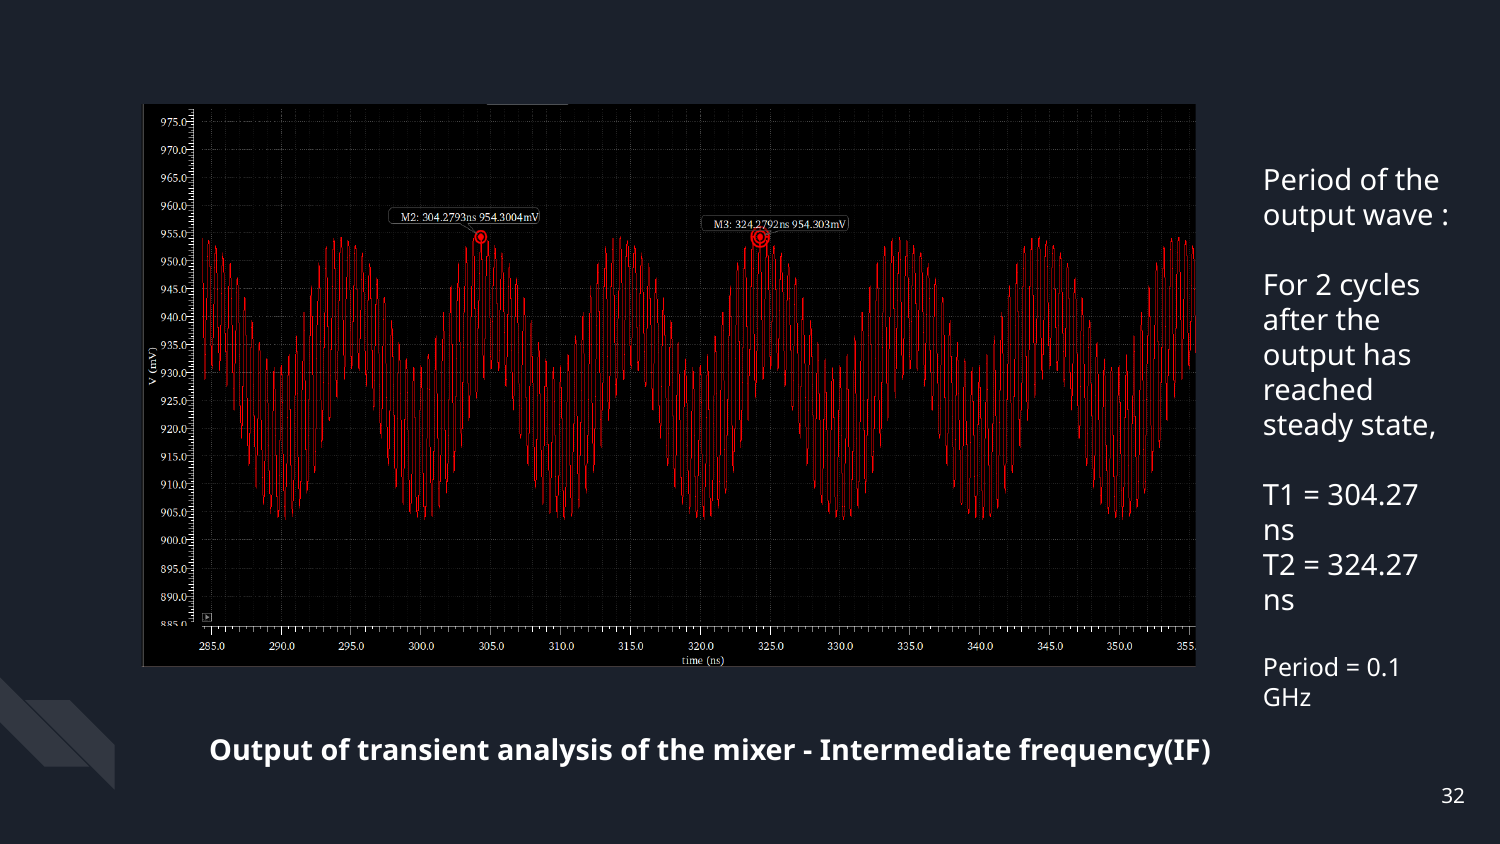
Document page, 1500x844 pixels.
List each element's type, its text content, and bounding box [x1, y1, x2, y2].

text_box Period of the output wave : For 2 cycles after the output has reached steady state, T1 = 304.27 ns T2 = 324.27 ns Period = 0.1 GHz [1248, 146, 1470, 791]
slide_number ‹#› [1389, 764, 1480, 830]
picture [141, 104, 1196, 667]
list Output of transient analysis of the mixer - Intermediate frequency(IF) [141, 706, 1280, 793]
